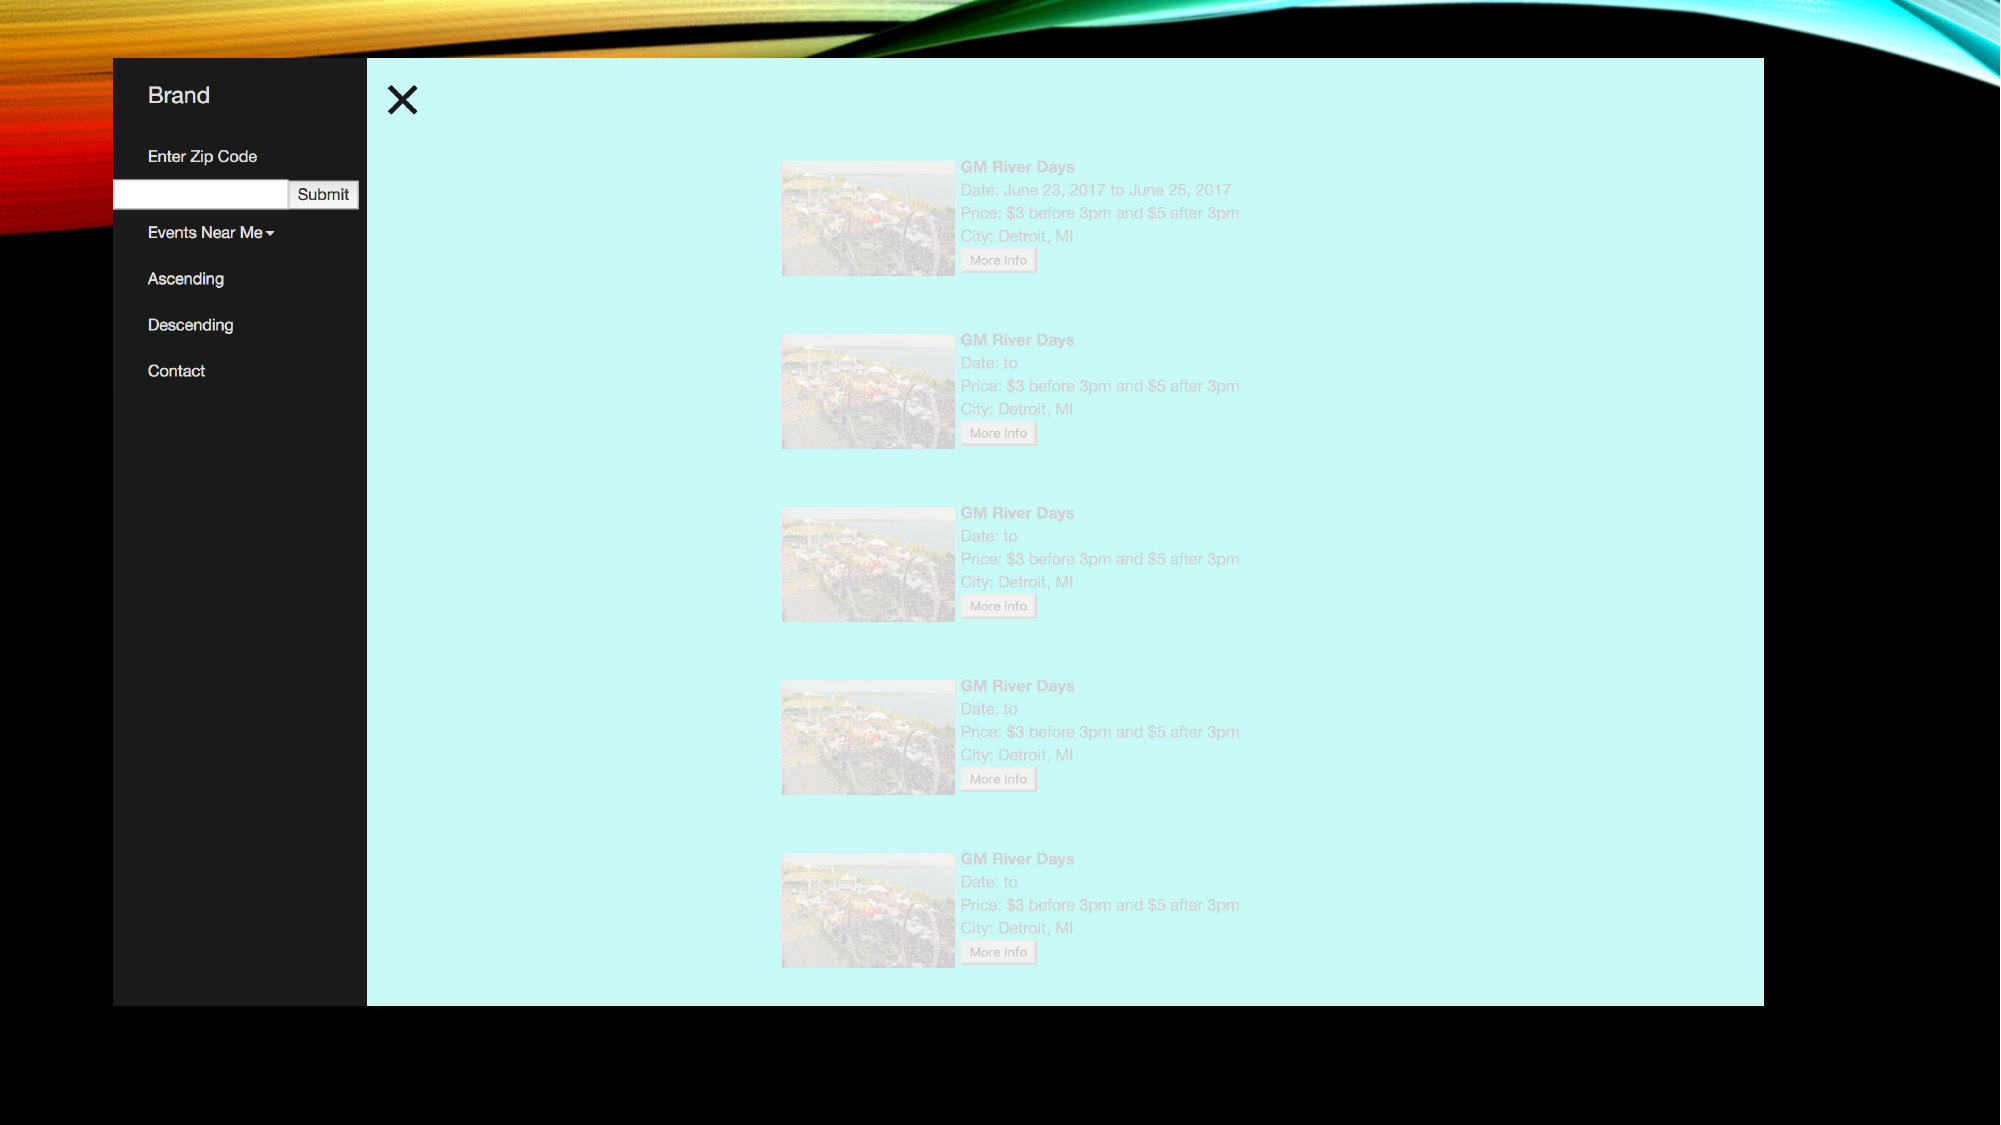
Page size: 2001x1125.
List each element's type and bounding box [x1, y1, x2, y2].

picture [0, 0, 2000, 1006]
